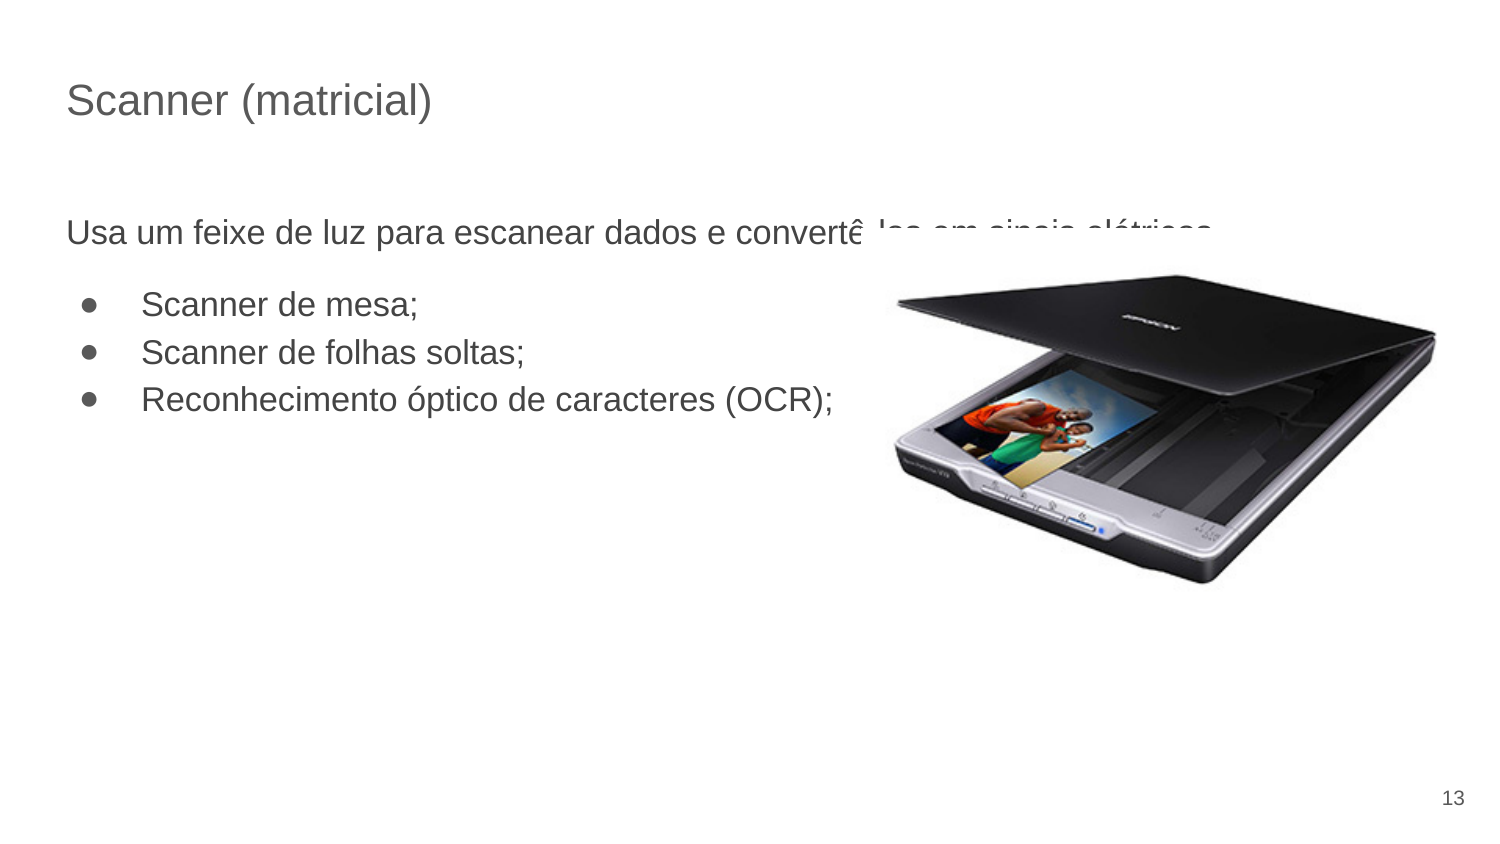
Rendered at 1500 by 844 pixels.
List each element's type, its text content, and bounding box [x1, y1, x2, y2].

title Scanner (matricial) [51, 48, 1449, 143]
list Usa um feixe de luz para escanear dados e convertê-los em sinais elétricos. Scanner de mesa; Scanner de folhas soltas; Reconhecimento óptico de caracteres (OCR); [51, 189, 1449, 750]
picture [861, 228, 1463, 630]
slide_number ‹#› [1389, 764, 1480, 830]
